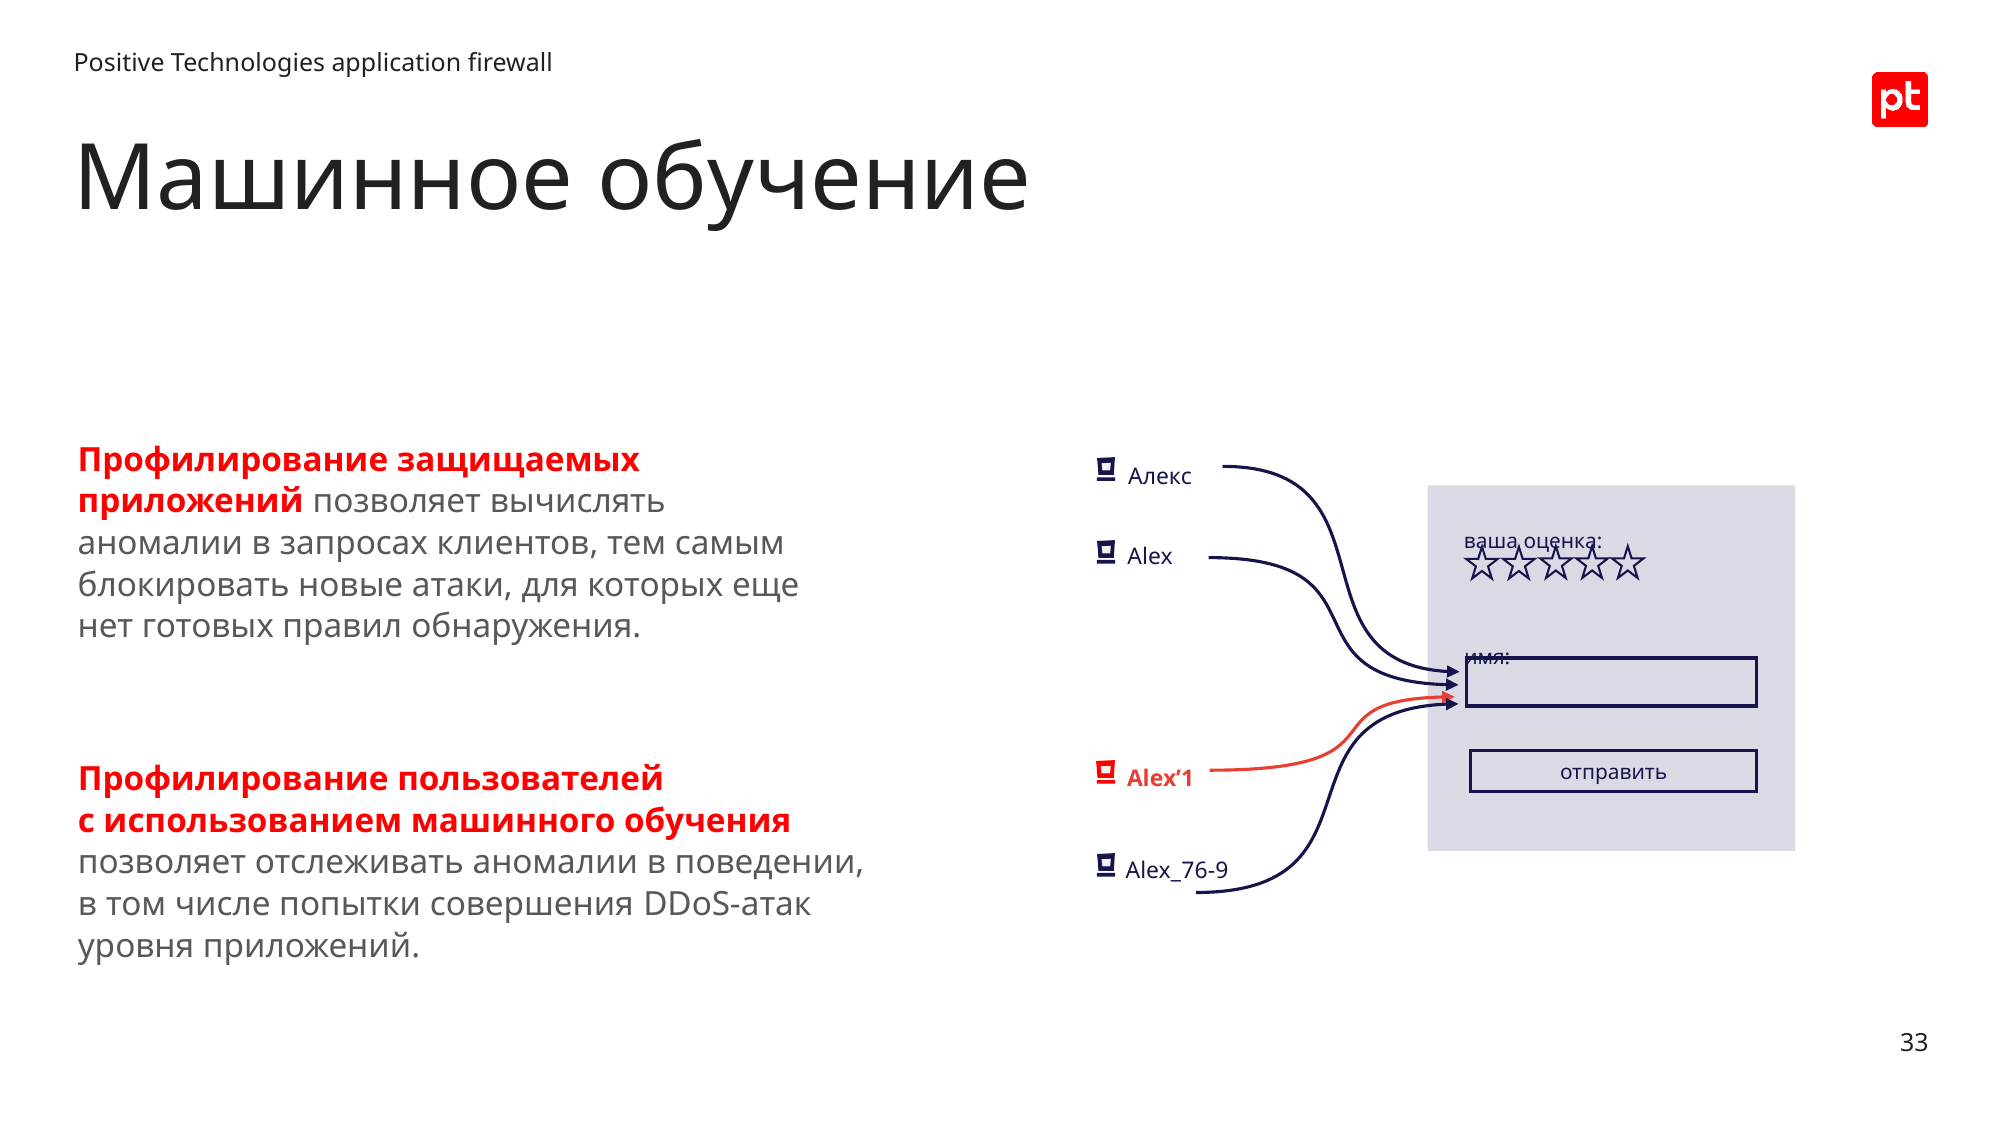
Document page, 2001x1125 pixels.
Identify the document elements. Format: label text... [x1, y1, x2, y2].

picture [1872, 72, 1928, 127]
text_box Профилирование пользователей с использованием машинного обучения позволяет отслеживать аномалии в поведении, в том числе попытки совершения DDoS-атак уровня приложений. [63, 747, 894, 972]
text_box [1096, 440, 1796, 893]
title Машинное обучение [58, 123, 1639, 357]
text_box Positive Technologies application firewall [58, 31, 1609, 92]
slide_number 33 [1608, 1013, 1944, 1074]
text_box Профилирование защищаемых приложений позволяет вычислять аномалии в запросах клиентов, тем самым блокировать новые атаки, для которых еще нет готовых правил обнаружения. [63, 428, 848, 652]
